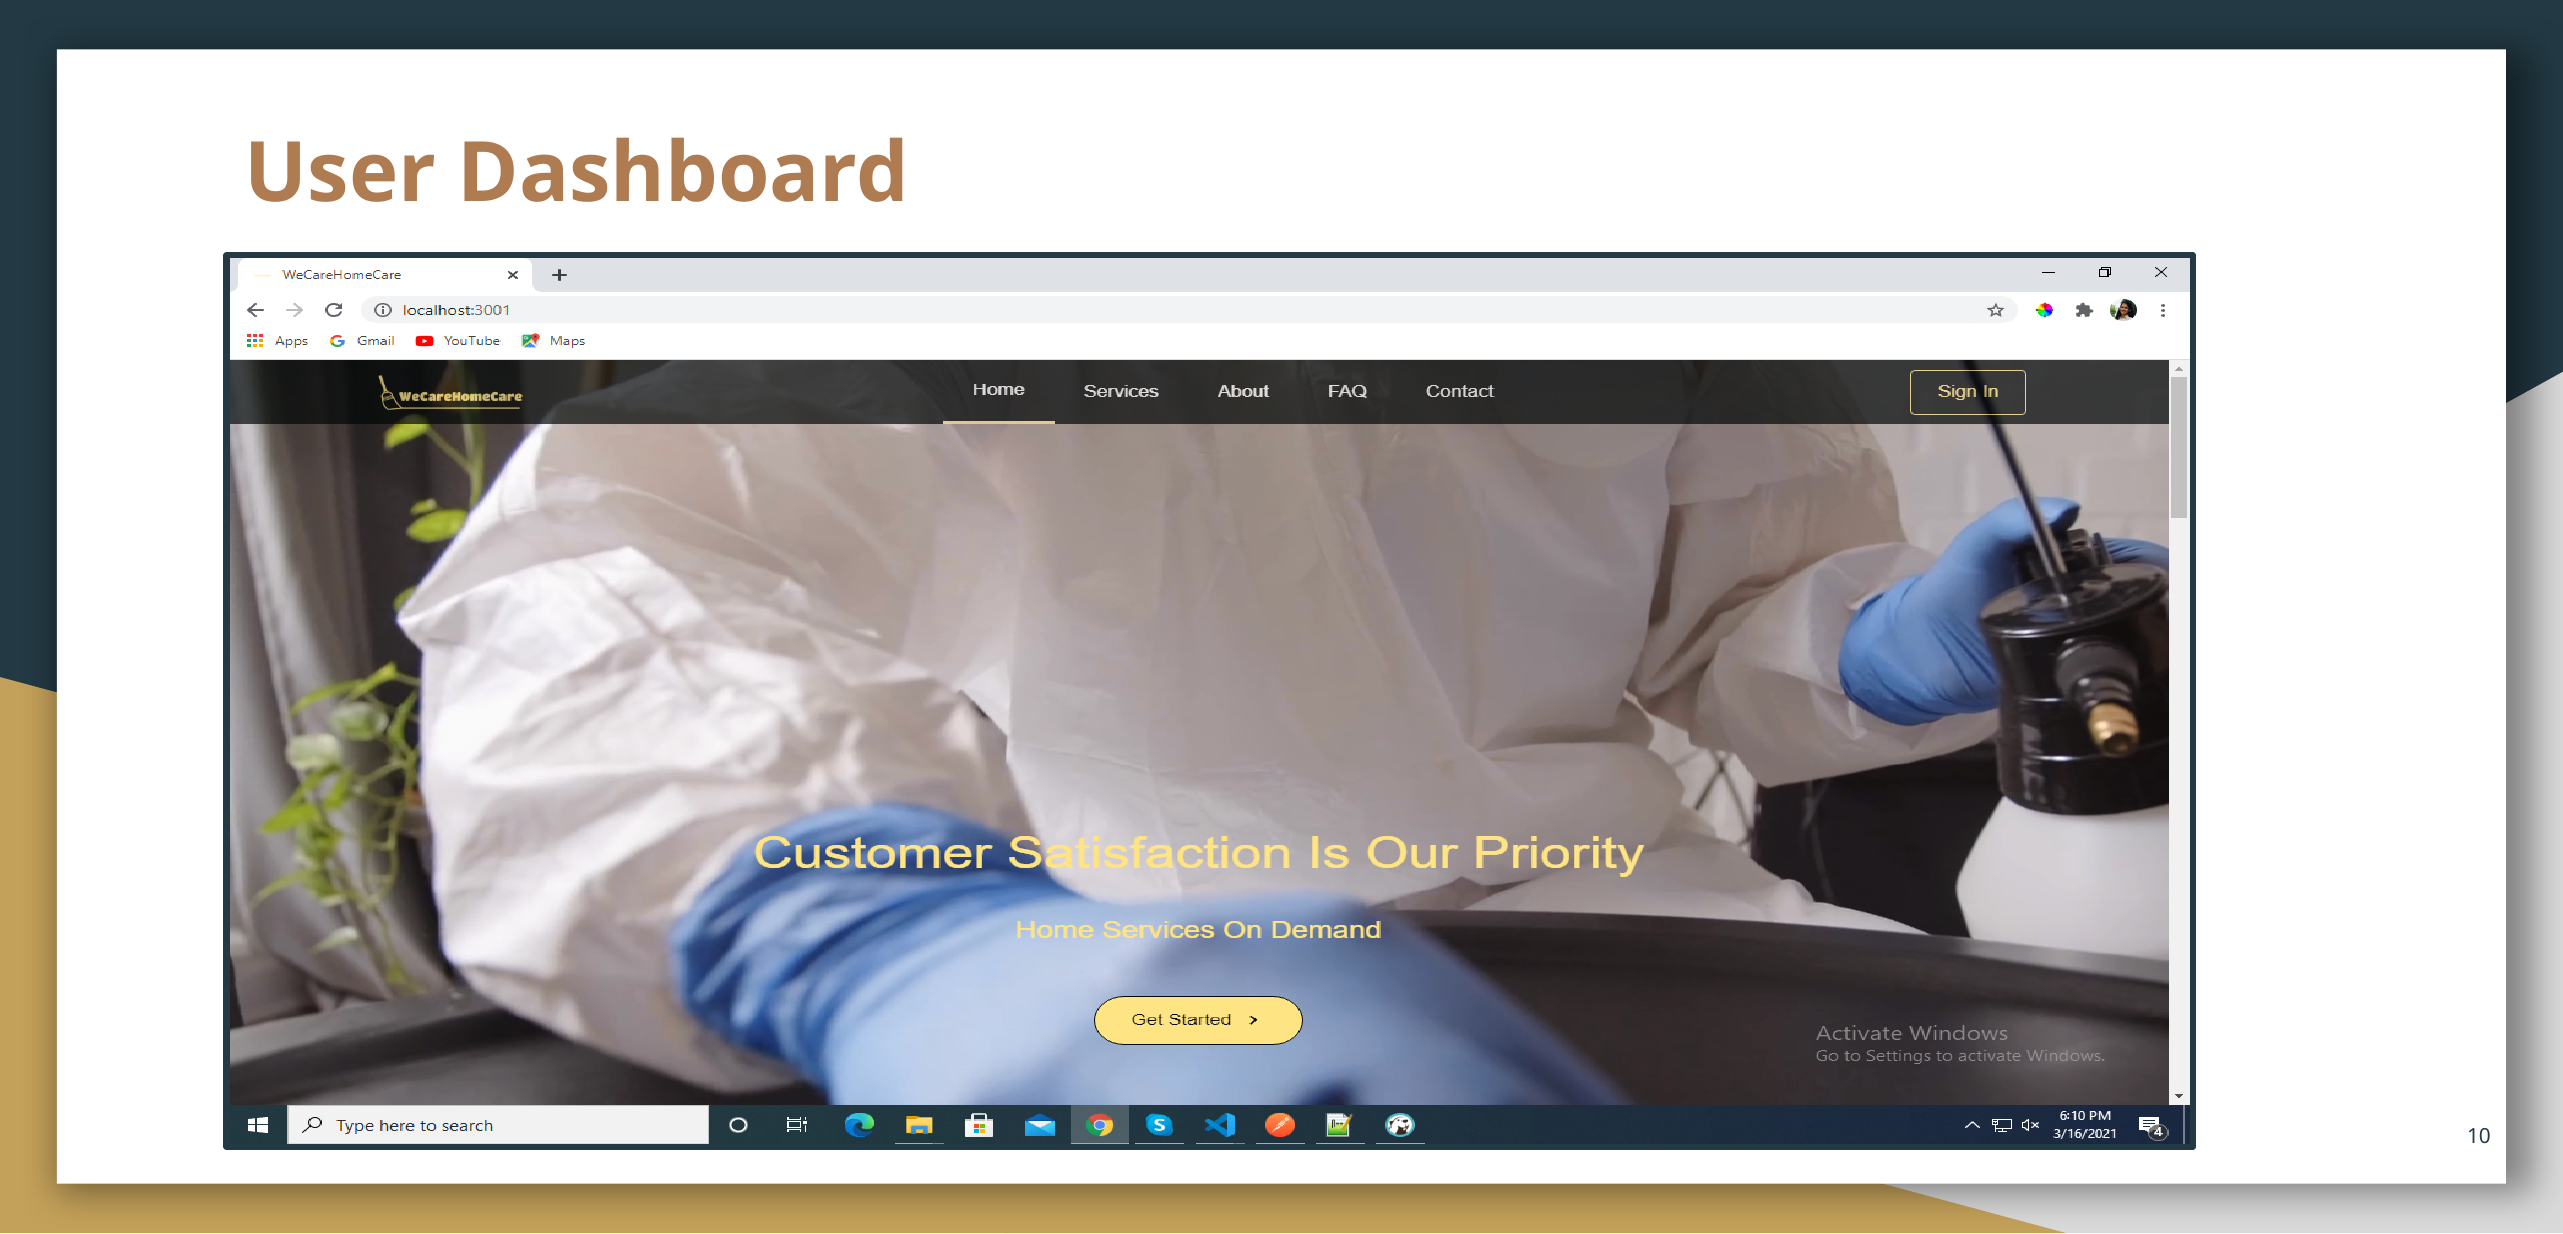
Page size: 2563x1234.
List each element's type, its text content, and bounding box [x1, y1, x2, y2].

title User Dashboard [229, 102, 2334, 259]
picture [229, 258, 2191, 1144]
slide_number ‹#› [2351, 1089, 2506, 1184]
